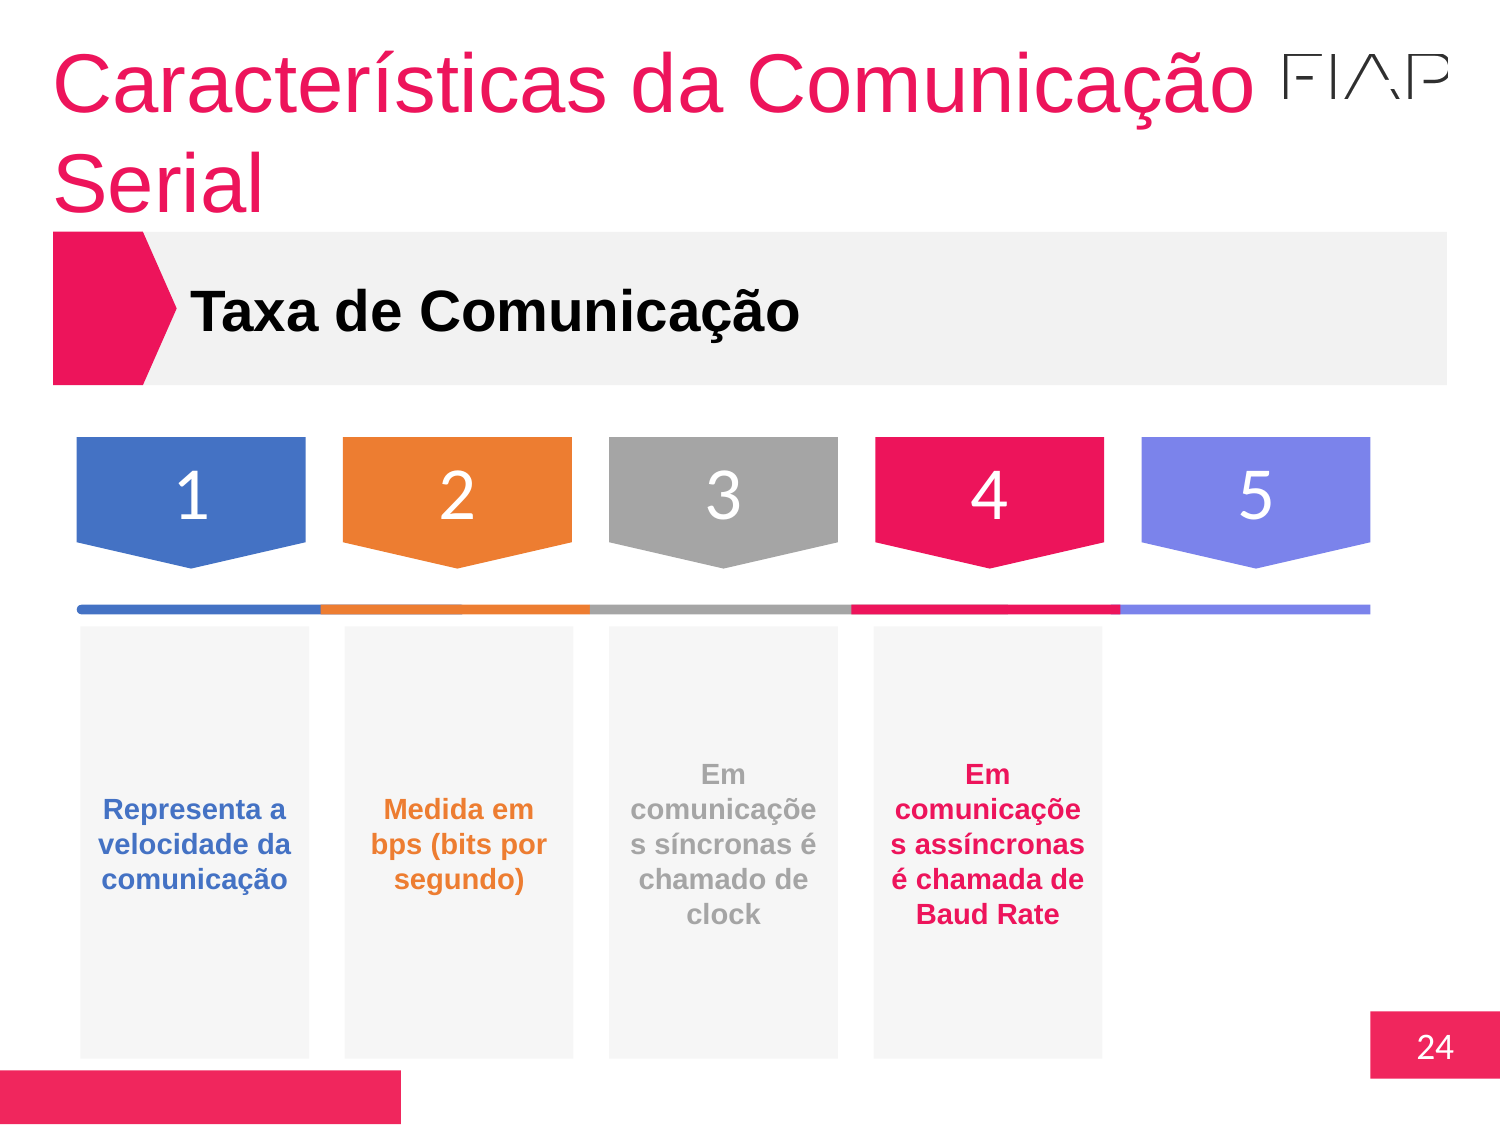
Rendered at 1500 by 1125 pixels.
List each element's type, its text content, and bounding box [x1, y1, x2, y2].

text_box 5 [1141, 437, 1371, 569]
text_box Em comunicações síncronas é chamado de clock [609, 626, 838, 1059]
text_box [589, 604, 851, 615]
text_box Representa a velocidade da comunicação [80, 626, 310, 1059]
text_box [1121, 604, 1371, 615]
text_box 4 [875, 437, 1105, 569]
text_box [76, 604, 320, 615]
picture [1306, 54, 1448, 99]
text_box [52, 231, 1448, 386]
text_box Em comunicações assíncronas é chamada de Baud Rate [873, 626, 1103, 1059]
text_box 1 [76, 437, 306, 569]
text_box Características da Comunicação Serial [37, 21, 1306, 237]
text_box [320, 604, 589, 615]
text_box 2 [342, 437, 572, 569]
text_box [851, 604, 1121, 615]
text_box 3 [609, 437, 838, 569]
text_box Medida em bps (bits por segundo) [344, 626, 574, 1059]
